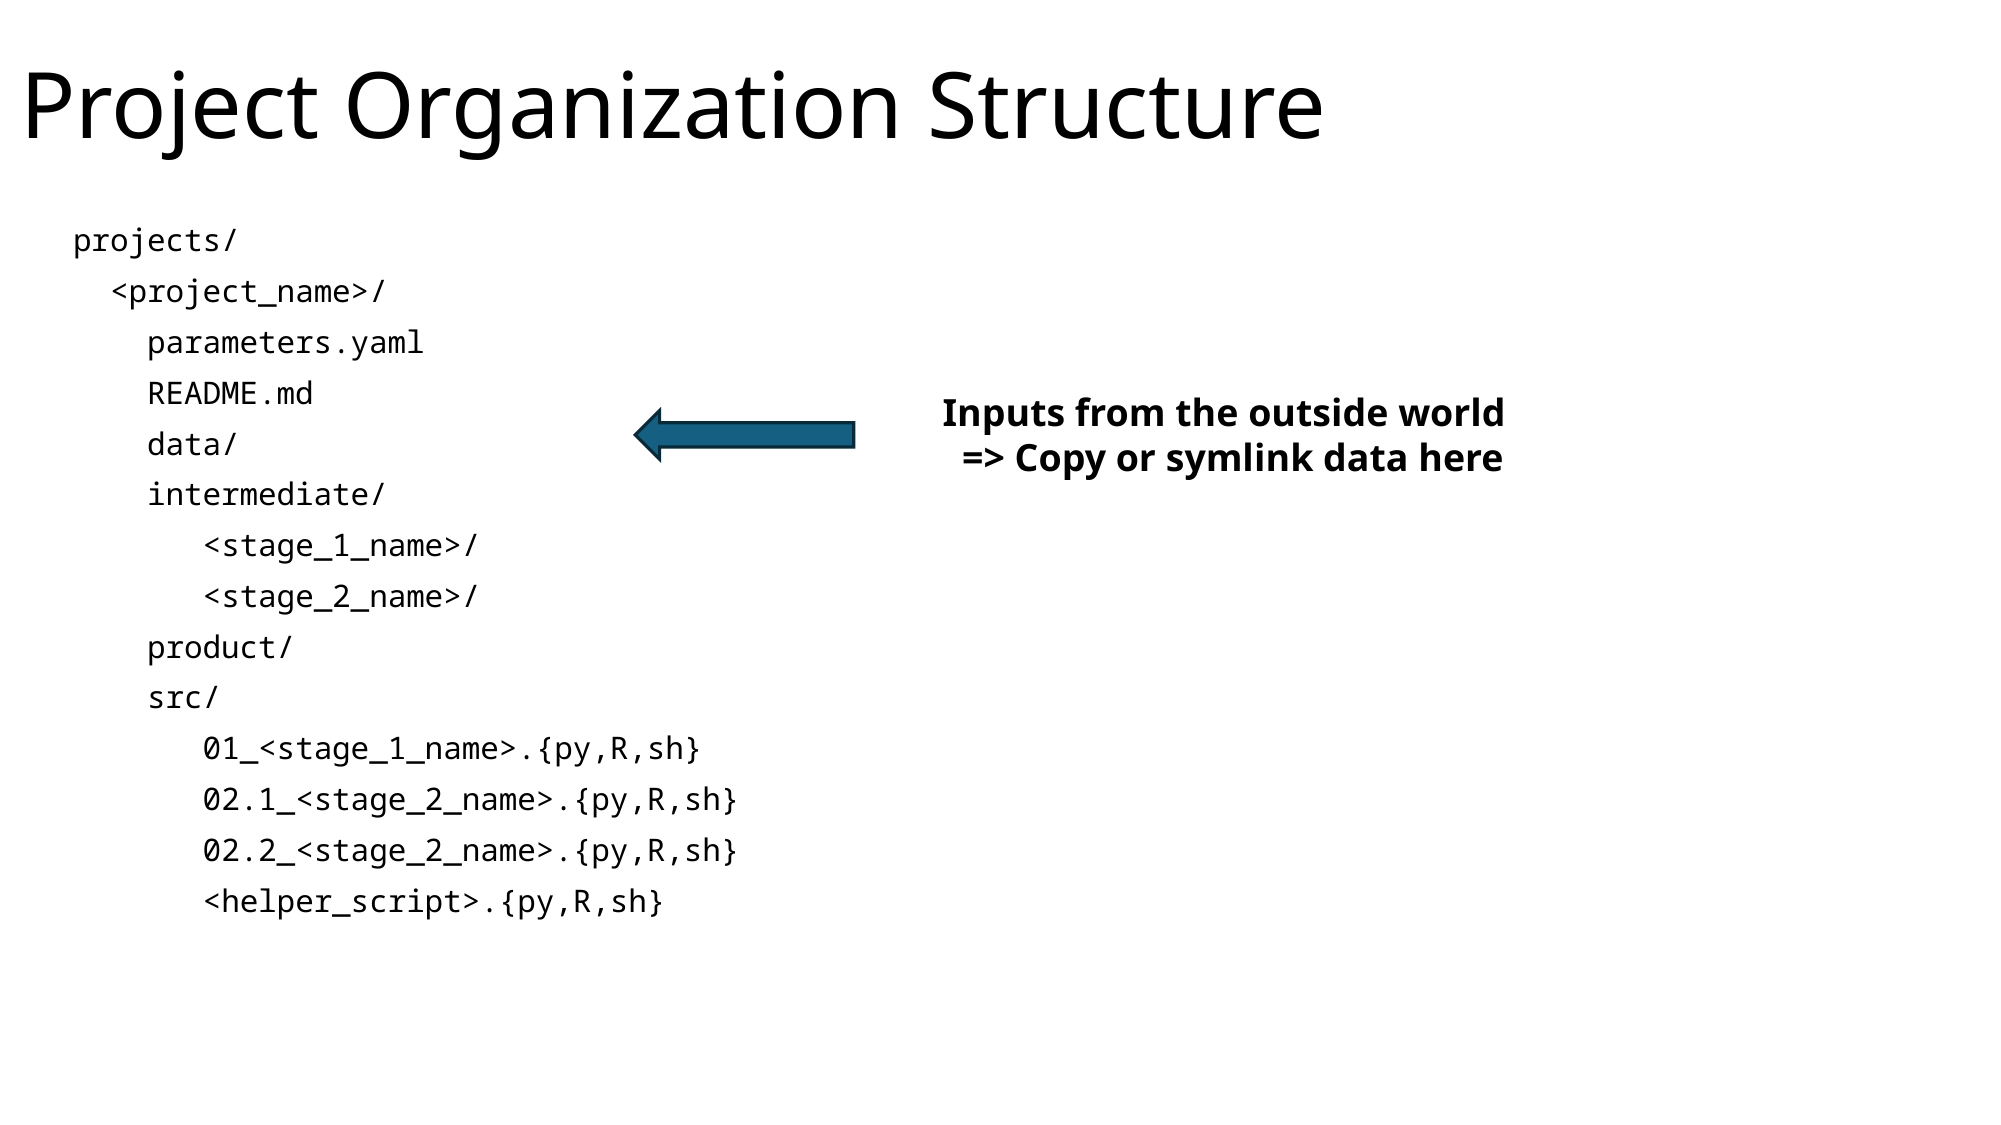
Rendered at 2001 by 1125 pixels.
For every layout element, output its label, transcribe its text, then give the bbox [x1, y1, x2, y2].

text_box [634, 381, 1494, 489]
title Project Organization Structure [5, 0, 1731, 218]
text_box projects/ <project_name>/ parameters.yaml README.md data/ intermediate/ <stage_1_name>/ <stage_2_name>/ product/ src/ 01_<stage_1_name>.{py,R,sh} 02.1_<stage_2_name>.{py,R,sh} 02.2_<stage_2_name>.{py,R,sh} <helper_script>.{py,R,sh} [58, 217, 823, 932]
